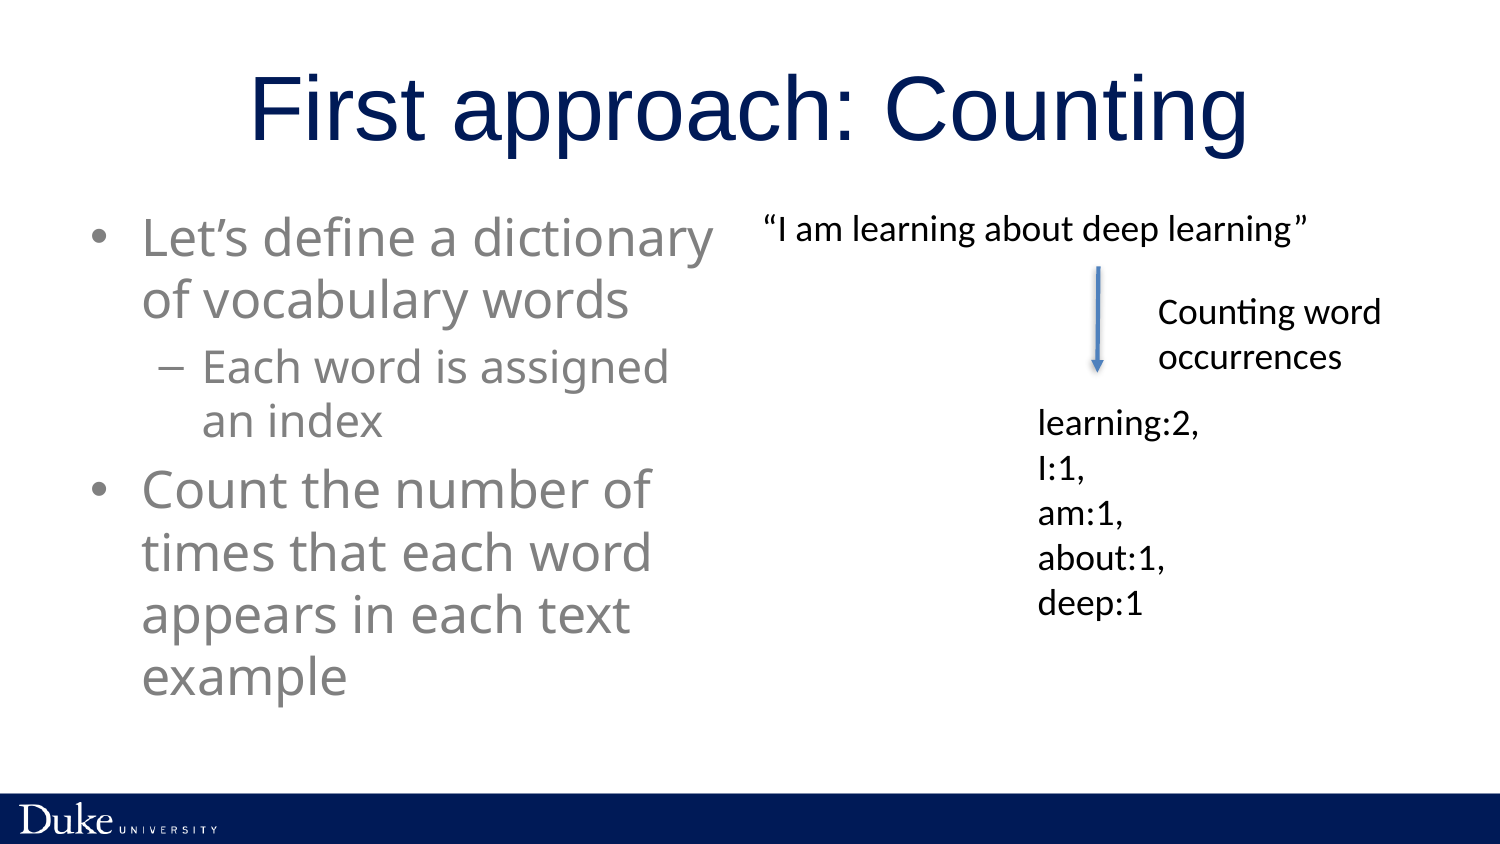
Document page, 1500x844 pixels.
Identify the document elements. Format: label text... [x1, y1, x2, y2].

picture [0, 0, 1500, 844]
list Let’s define a dictionary of vocabulary words Each word is assigned an index Count the number of times that each word appears in each text example [75, 196, 744, 754]
text_box learning:2, I:1, am:1, about:1, deep:1 [1022, 390, 1215, 631]
text_box “I am learning about deep learning” [746, 196, 1325, 257]
text_box Counting word occurrences [1143, 279, 1406, 385]
title First approach: Counting [75, 33, 1425, 175]
